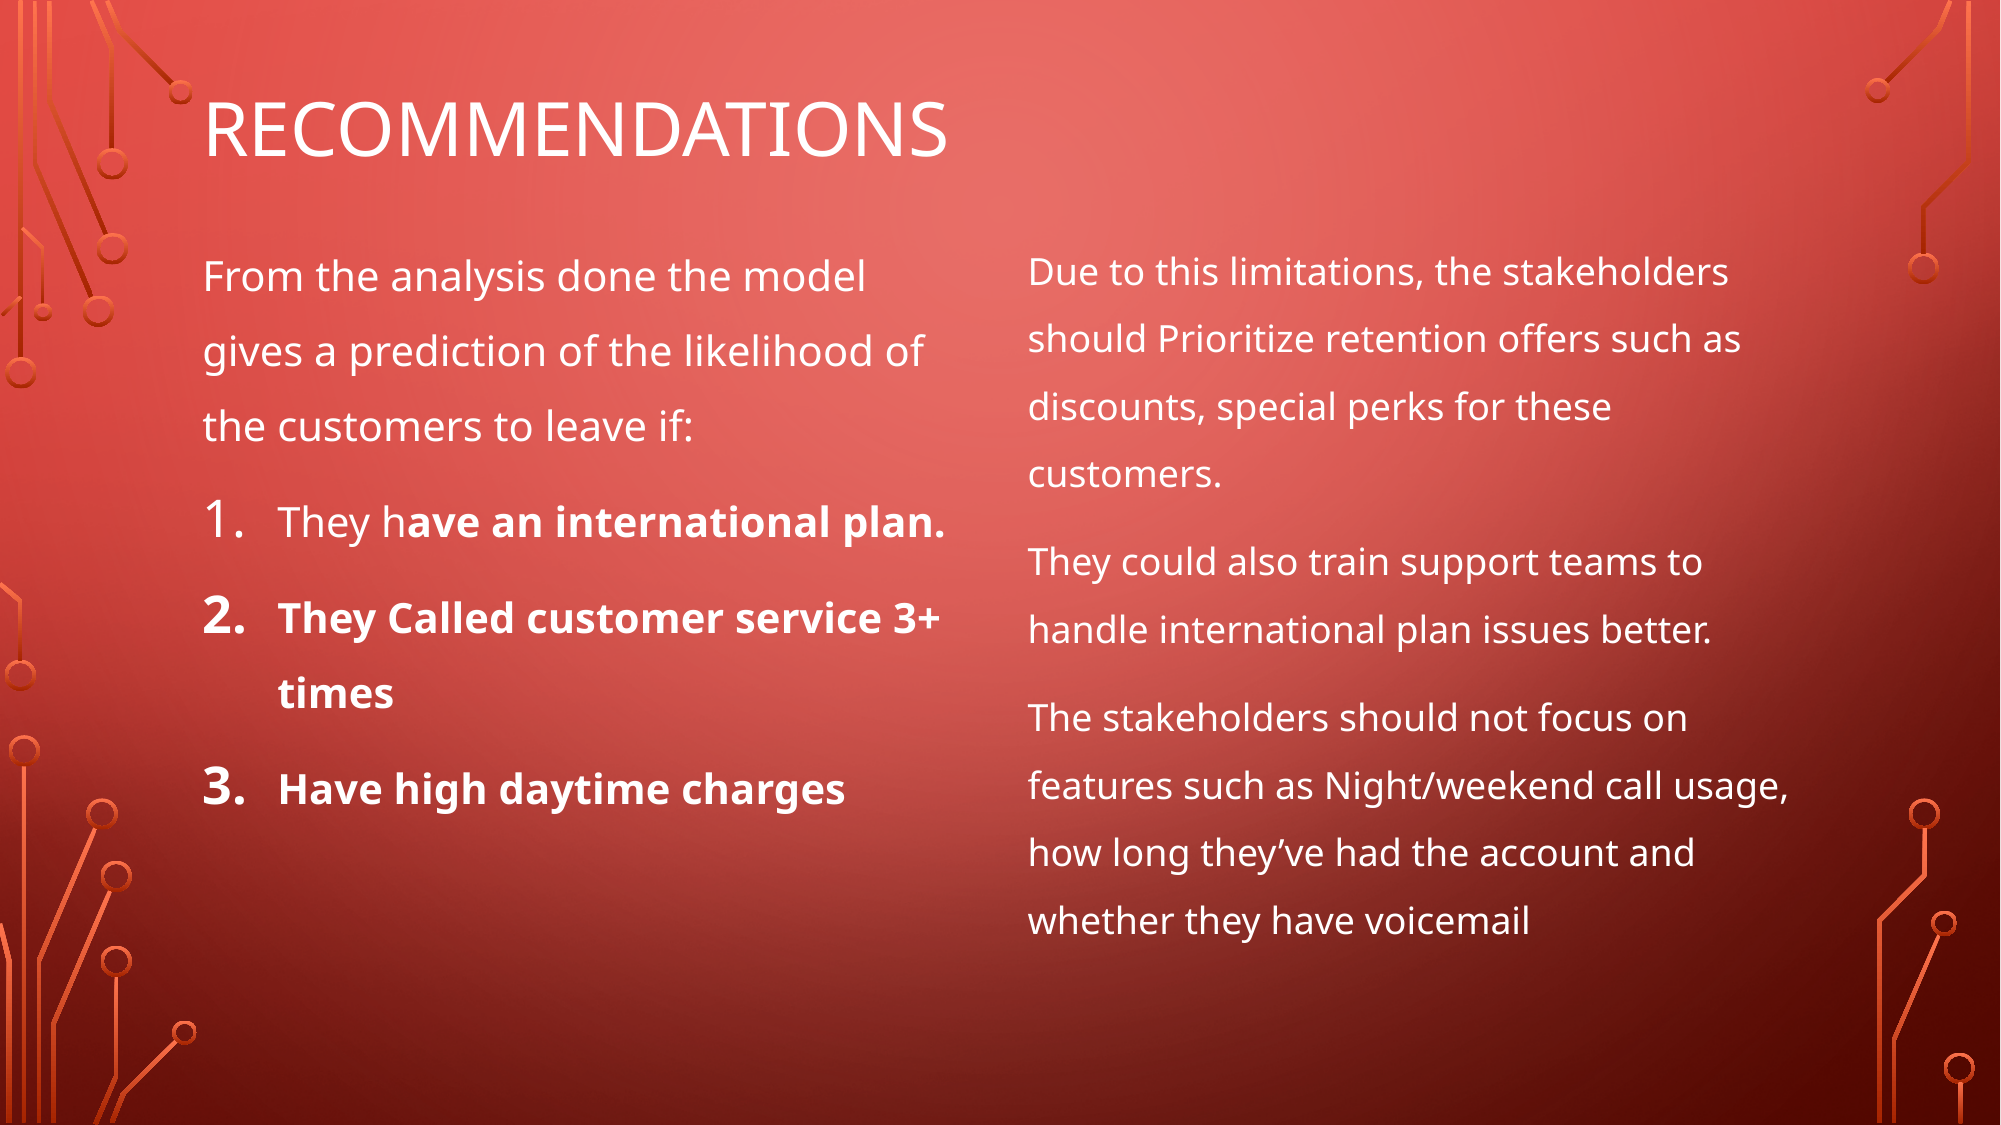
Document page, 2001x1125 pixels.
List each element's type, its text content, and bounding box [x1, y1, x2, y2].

title RECOMMENDATIONS [187, 45, 1813, 218]
list Due to this limitations, the stakeholders should Prioritize retention offers such as discounts, special perks for these customers. They could also train support teams to handle international plan issues better. The stakeholders should not focus on features such as Night/weekend call usage, how long they’ve had the account and whether they have voicemail [1012, 217, 1813, 950]
list From the analysis done the model gives a prediction of the likelihood of the customers to leave if: They have an international plan. They Called customer service 3+ times Have high daytime charges [187, 217, 988, 950]
